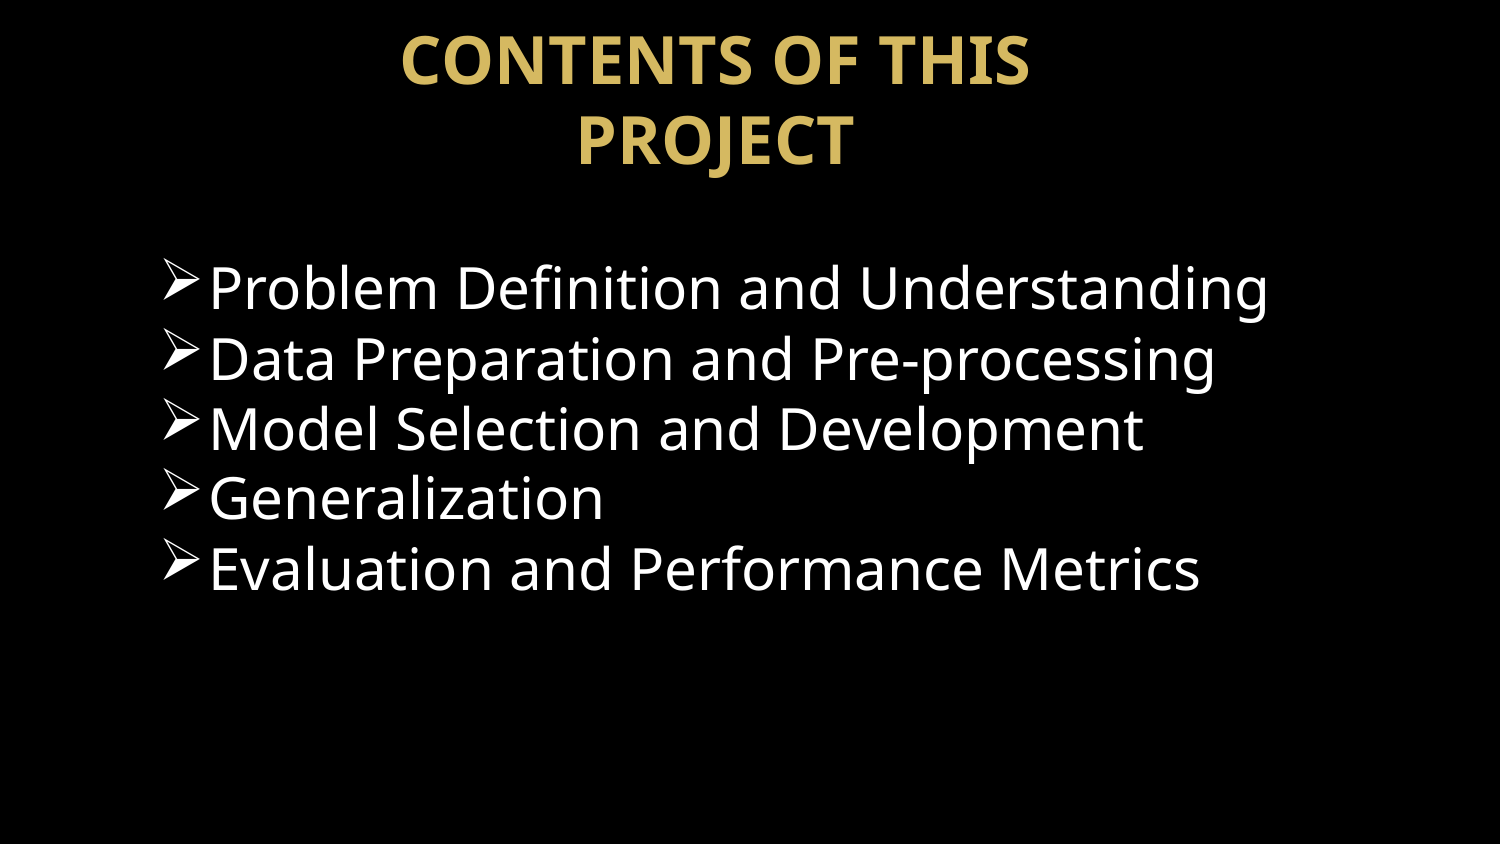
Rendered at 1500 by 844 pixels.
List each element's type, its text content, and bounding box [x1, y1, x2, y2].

title CONTENTS OF THIS PROJECT [265, 85, 1166, 193]
list Problem Definition and Understanding Data Preparation and Pre-processing Model Selection and Development Generalization Evaluation and Performance Metrics [118, 236, 1313, 727]
